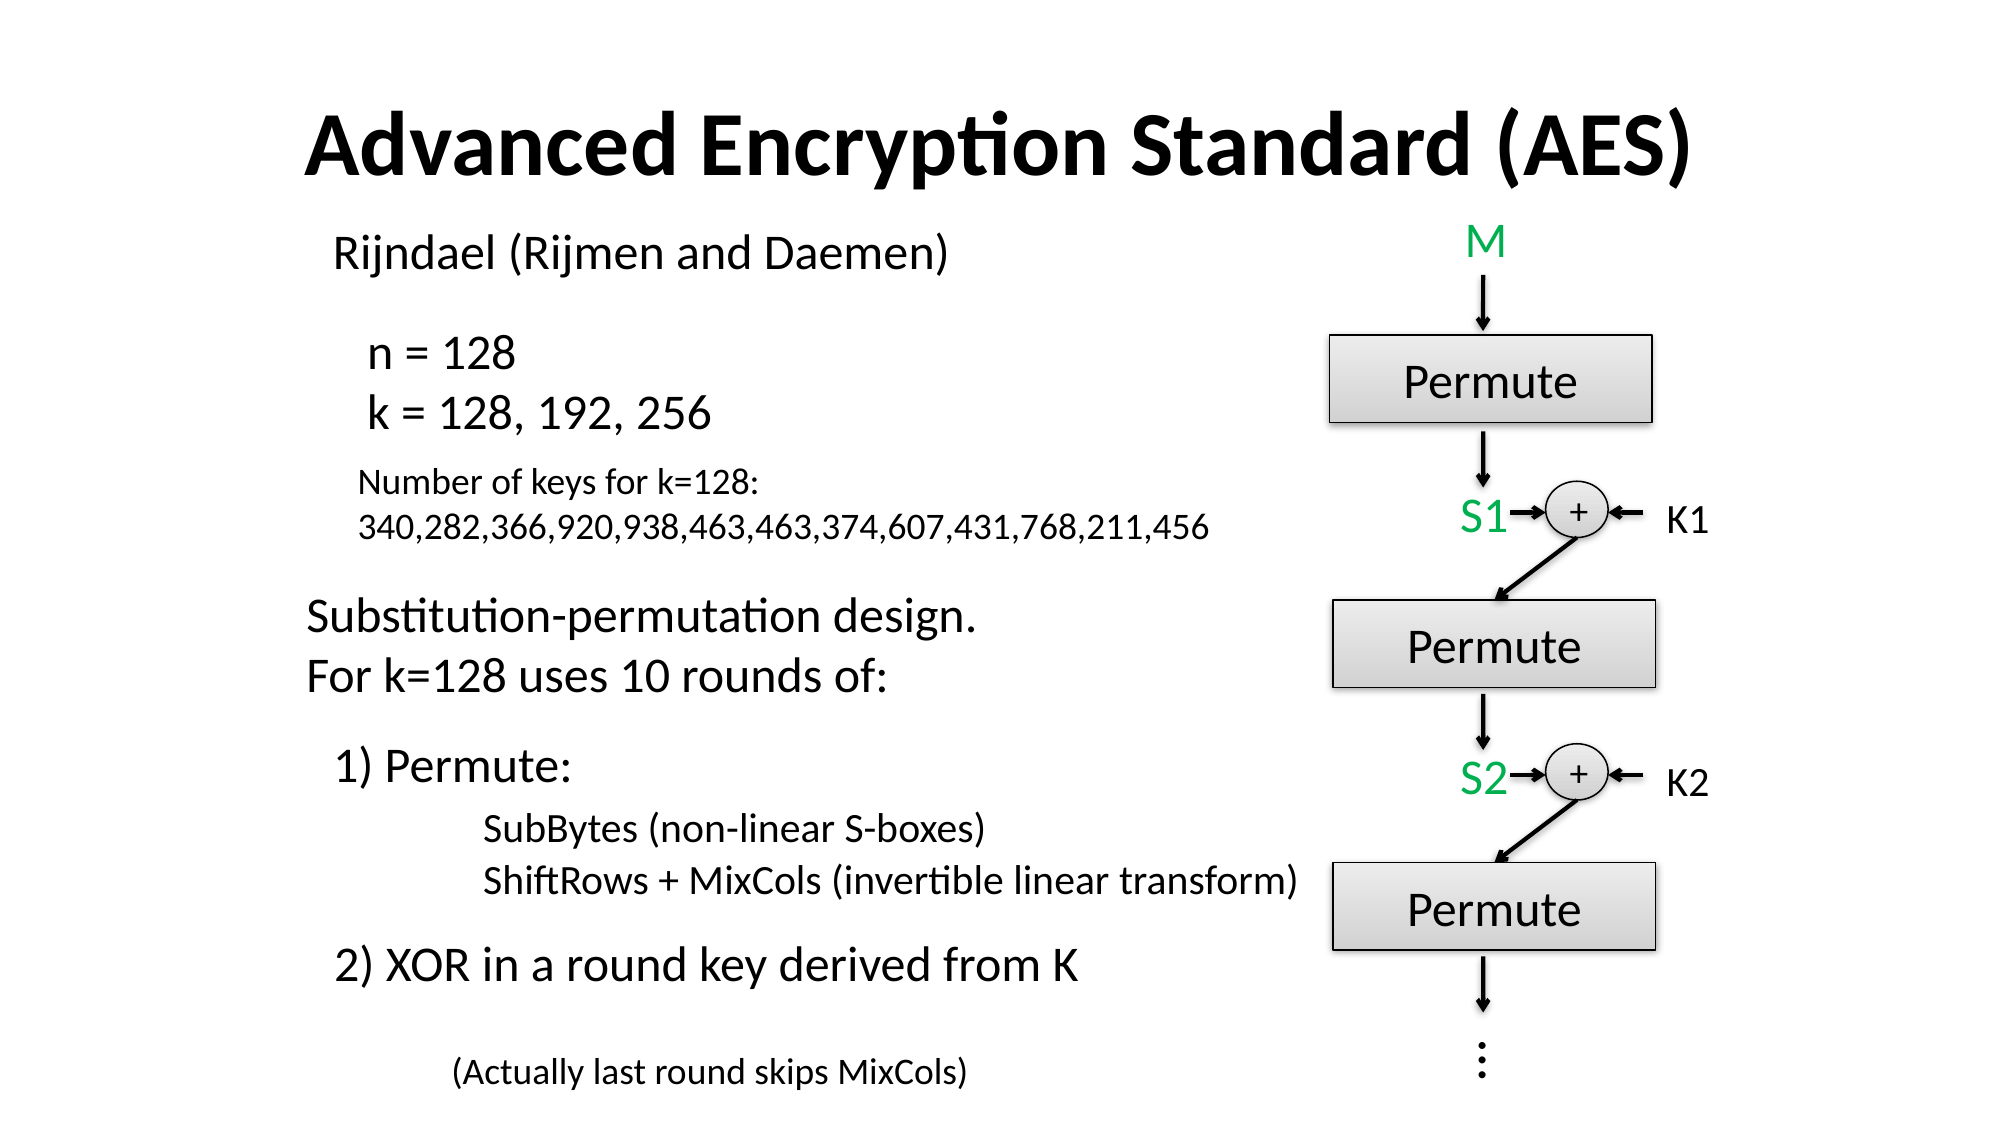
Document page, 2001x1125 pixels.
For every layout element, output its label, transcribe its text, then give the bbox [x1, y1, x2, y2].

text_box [1494, 537, 1578, 601]
text_box + [1544, 742, 1609, 801]
text_box Number of keys for k=128: 340,282,366,920,938,463,463,374,607,431,768,211,456 [342, 449, 1225, 555]
text_box … [1461, 1025, 1546, 1096]
text_box Permute [1332, 862, 1656, 951]
text_box S2 [1433, 737, 1536, 813]
text_box (Actually last round skips MixCols) [436, 1039, 984, 1100]
text_box S1 [1433, 474, 1536, 550]
text_box K1 [1651, 484, 1725, 550]
text_box 1) Permute: SubBytes (non-linear S-boxes) ShiftRows + MixCols (invertible linear transform) [318, 725, 1324, 910]
text_box Permute [1329, 334, 1653, 423]
text_box + [1544, 480, 1609, 539]
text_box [1494, 799, 1578, 863]
title Advanced Encryption Standard (AES) [99, 45, 1900, 233]
text_box Substitution-permutation design. For k=128 uses 10 rounds of: [291, 574, 1004, 710]
text_box M [1449, 199, 1523, 275]
text_box K2 [1651, 746, 1725, 812]
text_box Rijndael (Rijmen and Daemen) [318, 212, 966, 288]
text_box Permute [1332, 599, 1656, 688]
text_box 2) XOR in a round key derived from K [319, 924, 1094, 999]
text_box n = 128 k = 128, 192, 256 [352, 312, 728, 448]
